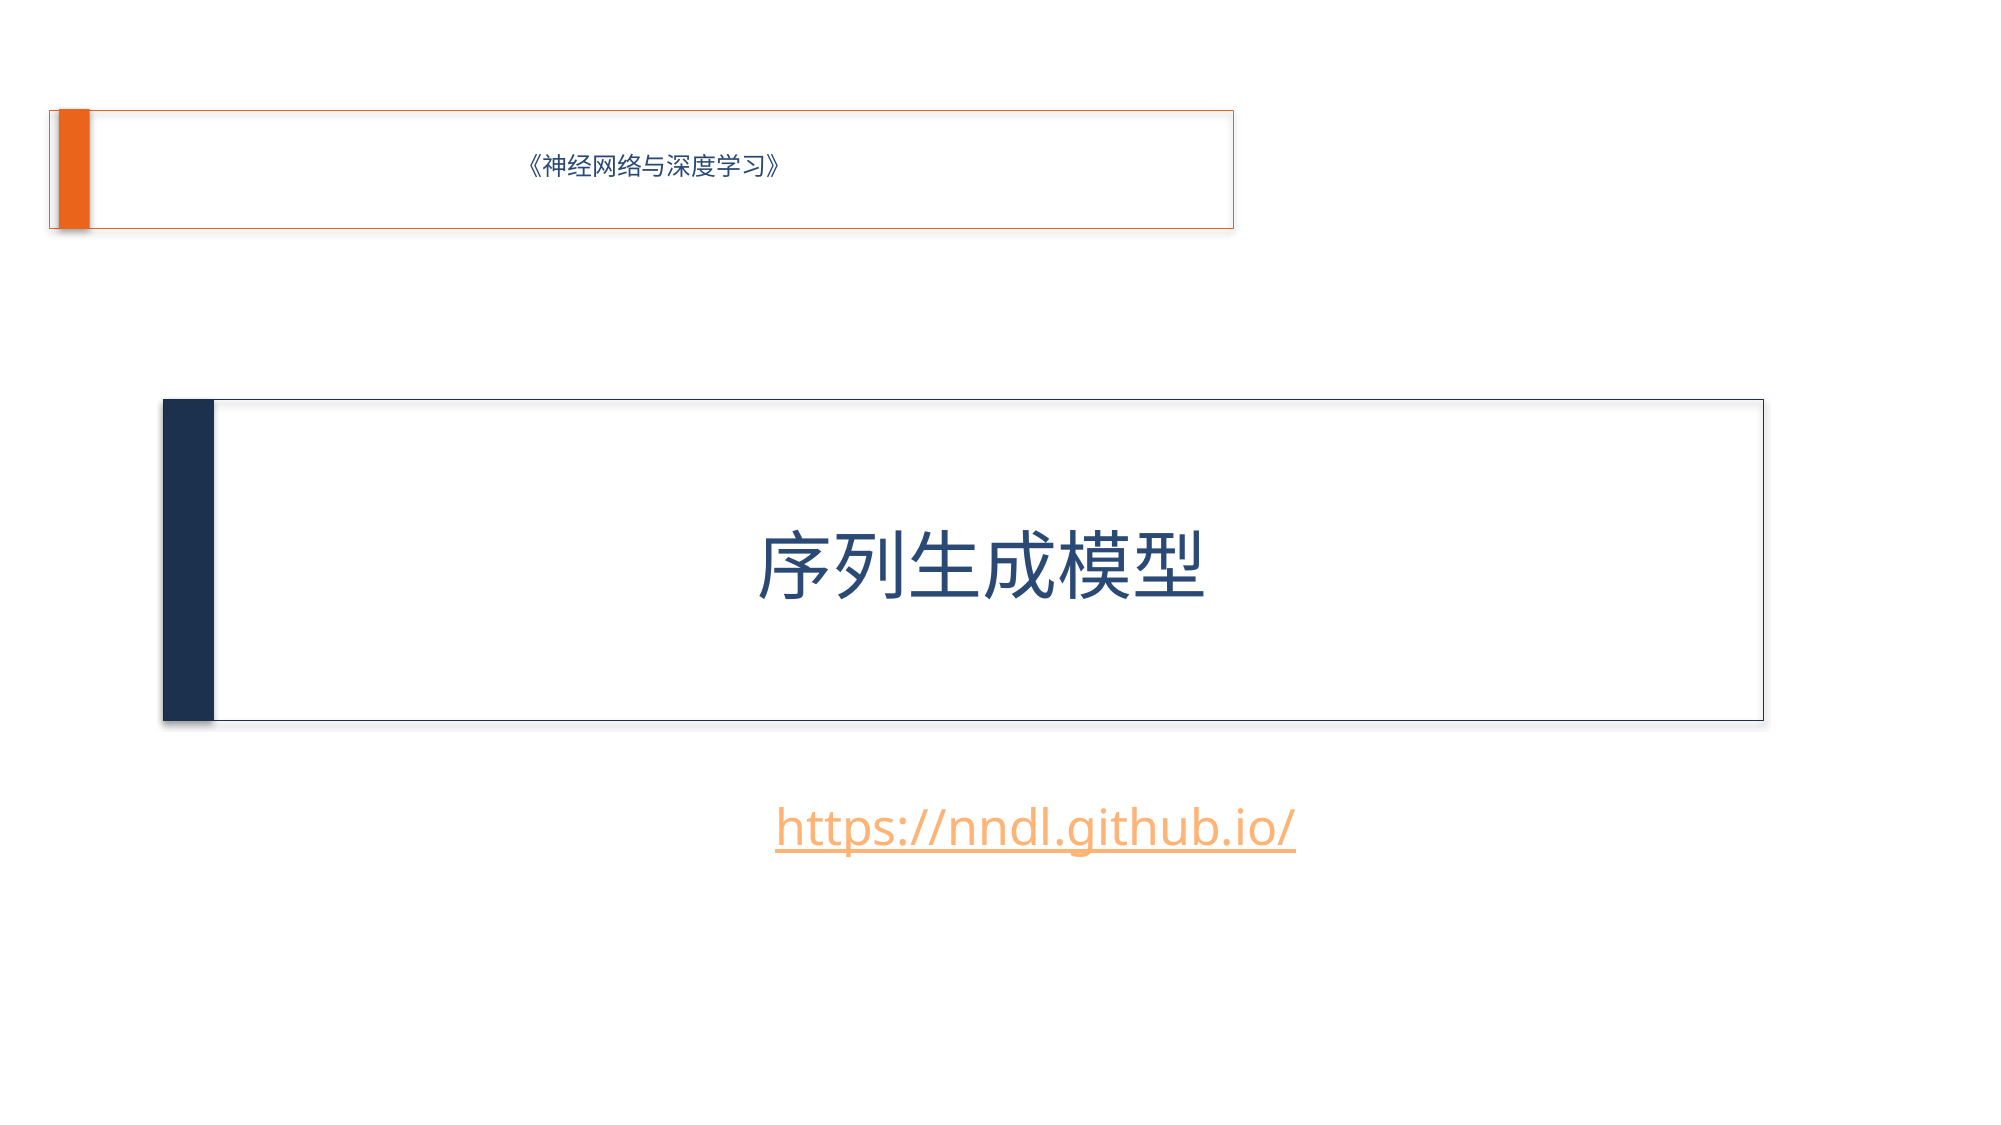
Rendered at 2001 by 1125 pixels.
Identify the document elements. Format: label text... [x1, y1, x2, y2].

title 序列生成模型 [232, 439, 1733, 688]
subtitle 《神经网络与深度学习》 [92, 119, 1217, 213]
list https://nndl.github.io/ [483, 787, 1589, 1050]
